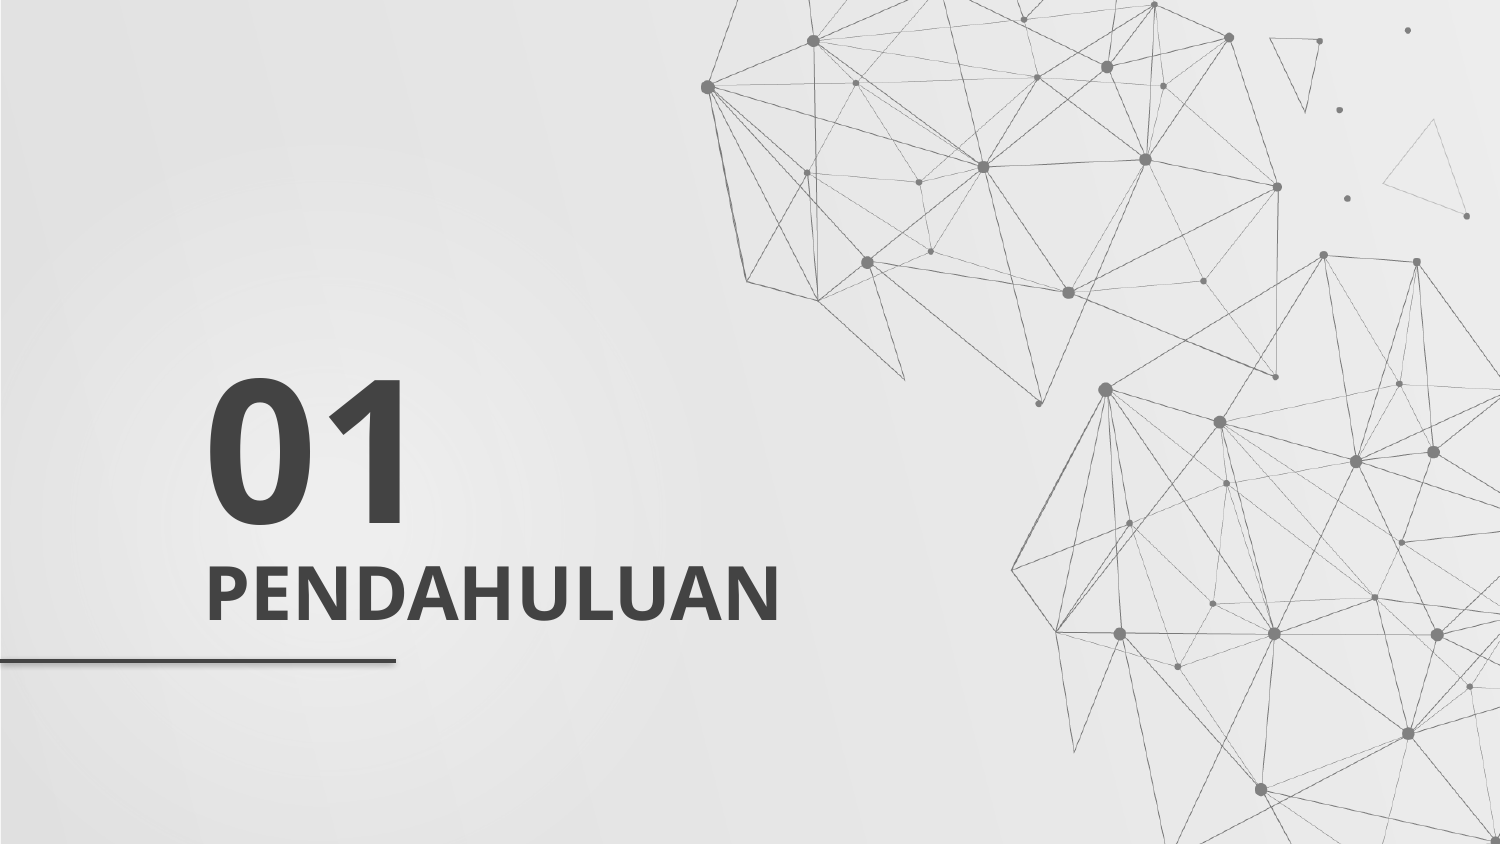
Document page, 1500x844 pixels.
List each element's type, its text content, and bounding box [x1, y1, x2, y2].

title PENDAHULUAN [188, 506, 1010, 674]
title 01 [188, 381, 678, 505]
picture [0, 0, 1500, 844]
